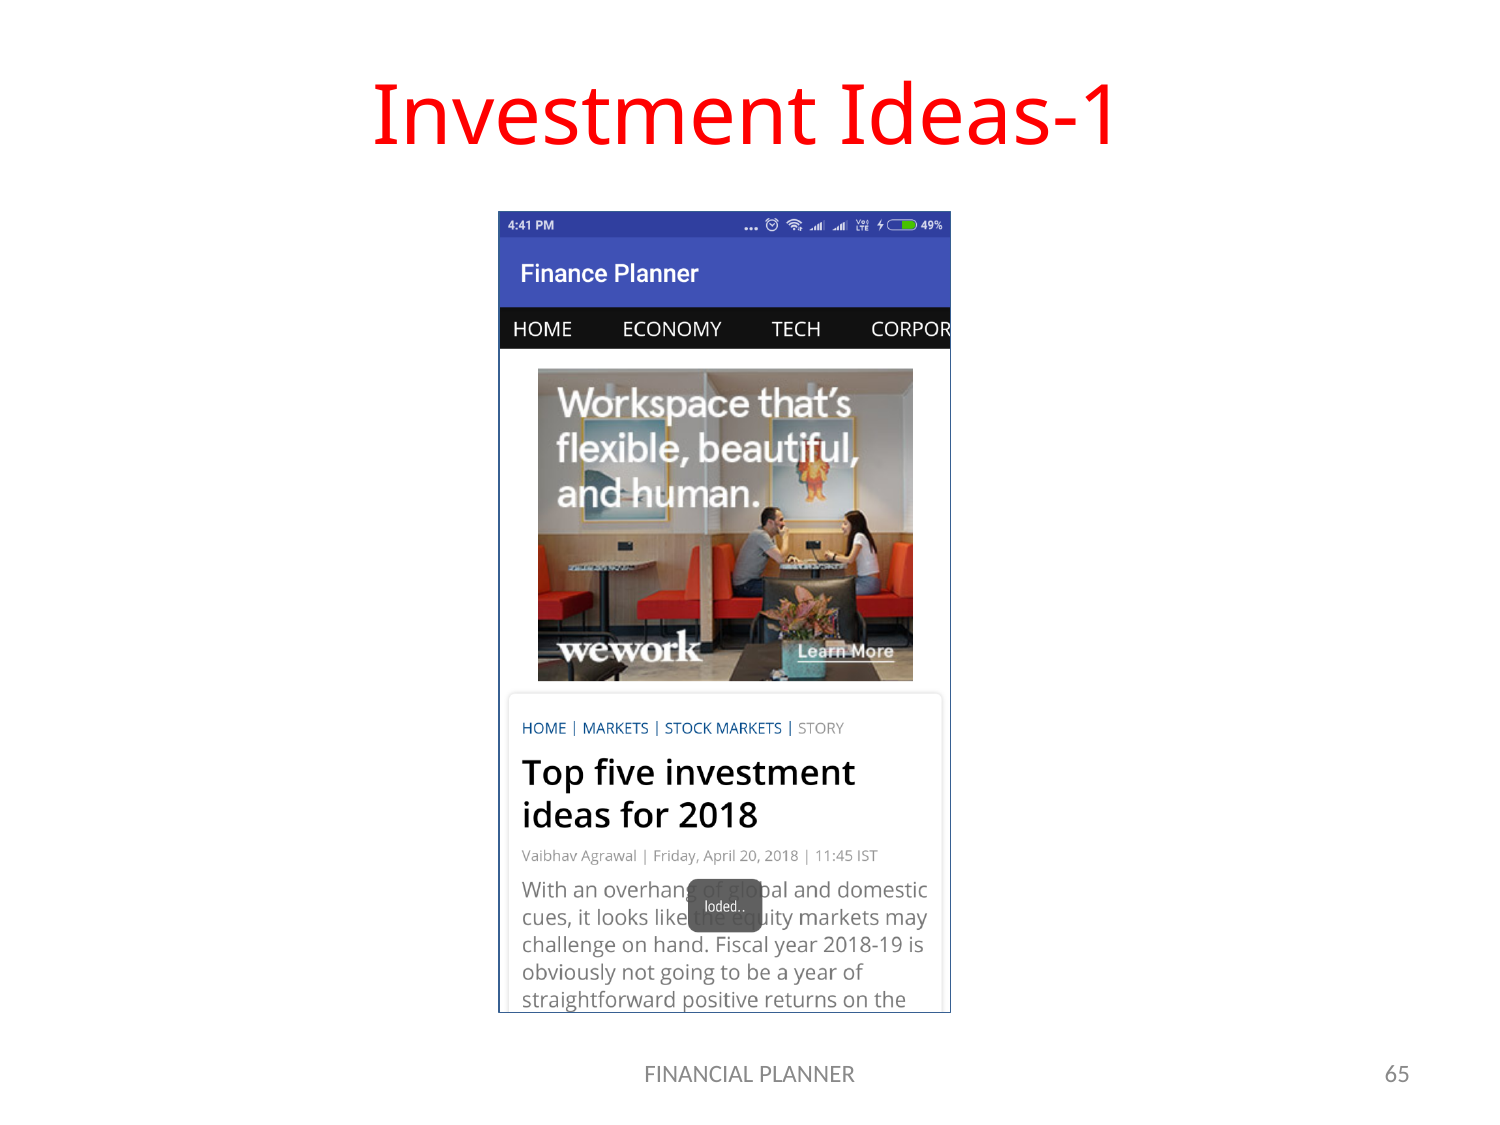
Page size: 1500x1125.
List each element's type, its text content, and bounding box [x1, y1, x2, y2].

title Investment Ideas-1 [103, 59, 1397, 163]
text_box FINANCIAL PLANNER [512, 1042, 988, 1103]
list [499, 212, 950, 1012]
text_box 65 [1074, 1042, 1425, 1103]
